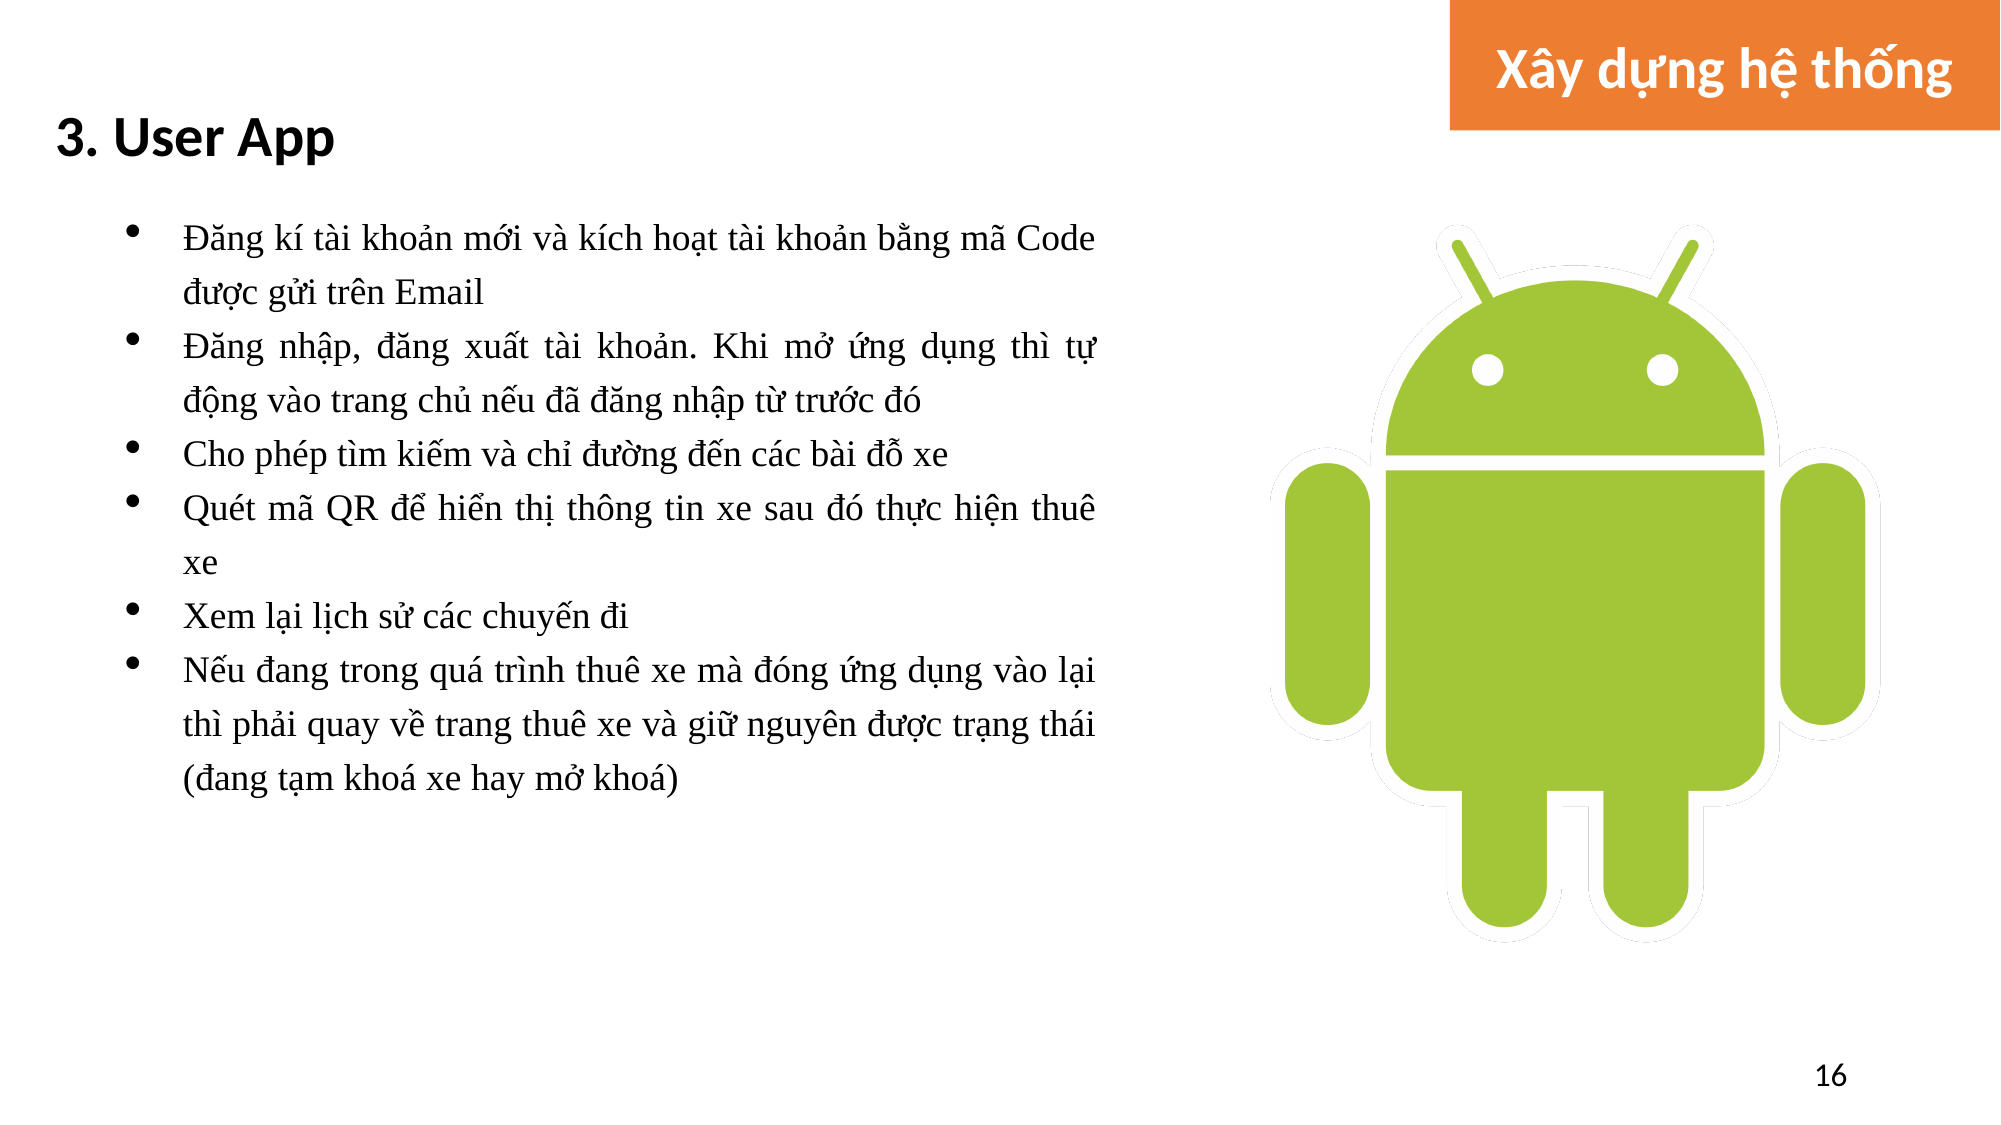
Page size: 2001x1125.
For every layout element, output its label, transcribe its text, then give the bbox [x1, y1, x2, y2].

picture [1269, 224, 1881, 943]
slide_number 16 [1412, 1042, 1863, 1103]
text_box 3. User App [40, 84, 868, 182]
text_box Đăng kí tài khoản mới và kích hoạt tài khoản bằng mã Code được gửi trên Email Đăng nhập, đăng xuất tài khoản. Khi mở ứng dụng thì tự động vào trang chủ nếu đã đăng nhập từ trước đó Cho phép tìm kiếm và chỉ đường đến các bài đỗ xe Quét mã QR để hiển thị thông tin xe sau đó thực hiện thuê xe Xem lại lịch sử các chuyến đi Nếu đang trong quá trình thuê xe mà đóng ứng dụng vào lại thì phải quay về trang thuê xe và giữ nguyên được trạng thái (đang tạm khoá xe hay mở khoá) [111, 196, 1112, 806]
text_box Xây dựng hệ thống [1449, 0, 2000, 131]
